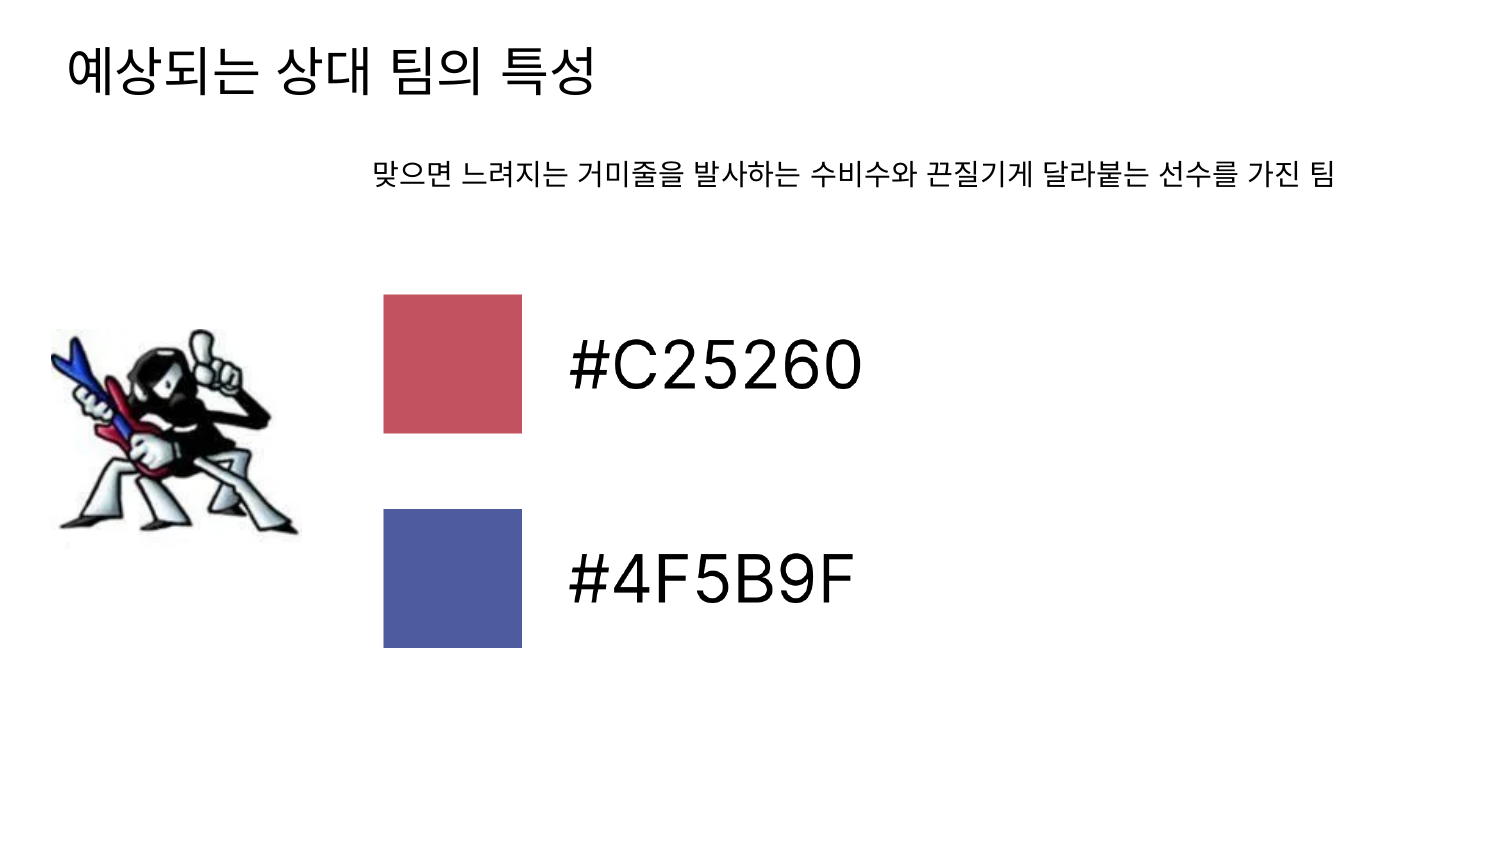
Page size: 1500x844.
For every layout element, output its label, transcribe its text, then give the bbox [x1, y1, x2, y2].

title 예상되는 상대 팀의 특성 [51, 23, 1449, 117]
text_box 맞으면 느려지는 거미줄을 발사하는 수비수와 끈질기게 달라붙는 선수를 가진 팀 [357, 141, 1422, 808]
picture [357, 251, 896, 698]
picture [50, 329, 302, 549]
